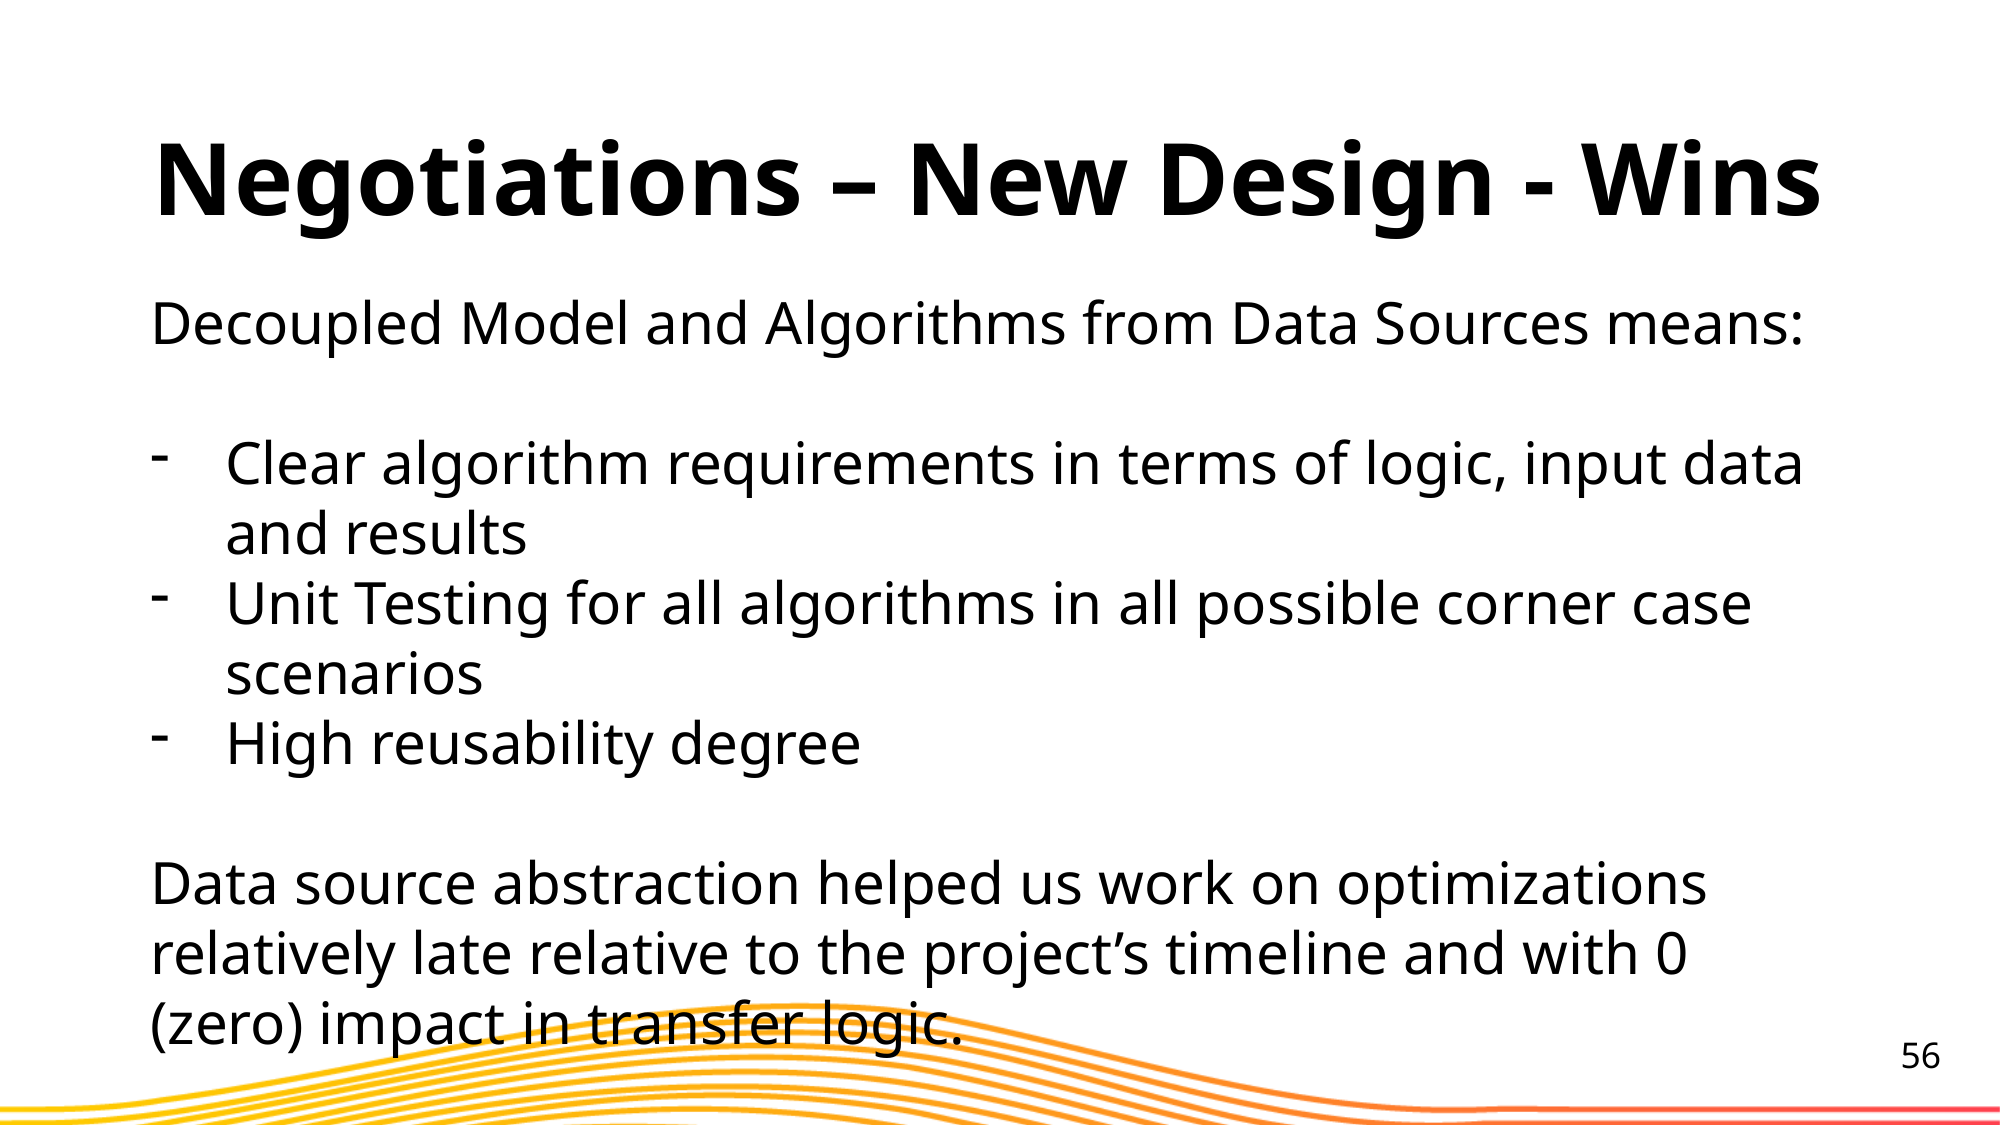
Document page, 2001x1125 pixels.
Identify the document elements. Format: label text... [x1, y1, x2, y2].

slide_number 56 [1856, 1033, 1942, 1076]
picture [0, 818, 2000, 1125]
text_box Decoupled Model and Algorithms from Data Sources means: Clear algorithm requirements in terms of logic, input data and results Unit Testing for all algorithms in all possible corner case scenarios High reusability degree Data source abstraction helped us work on optimizations relatively late relative to the project’s timeline and with 0 (zero) impact in transfer logic. [150, 286, 1850, 1057]
text_box Negotiations – New Design - Wins [152, 138, 1916, 235]
